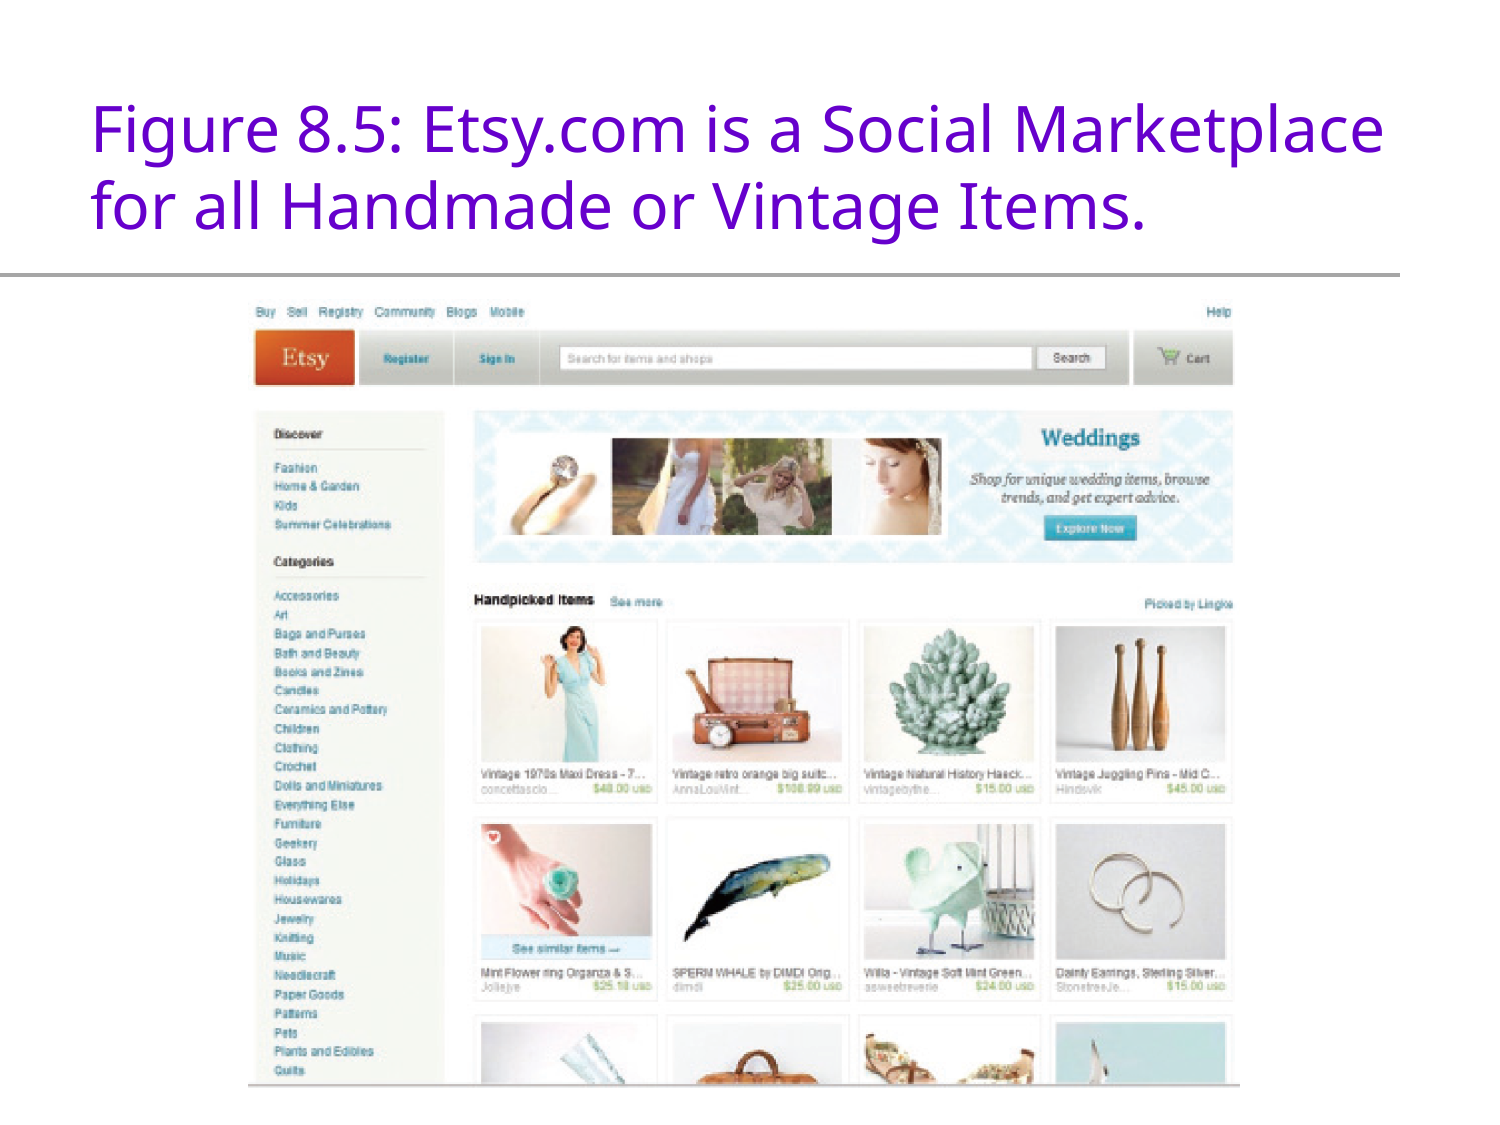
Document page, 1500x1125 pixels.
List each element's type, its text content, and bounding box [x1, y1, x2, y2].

subtitle Figure 8.5: Etsy.com is a Social Marketplace for all Handmade or Vintage Items. [75, 12, 1413, 250]
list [247, 299, 1240, 1088]
